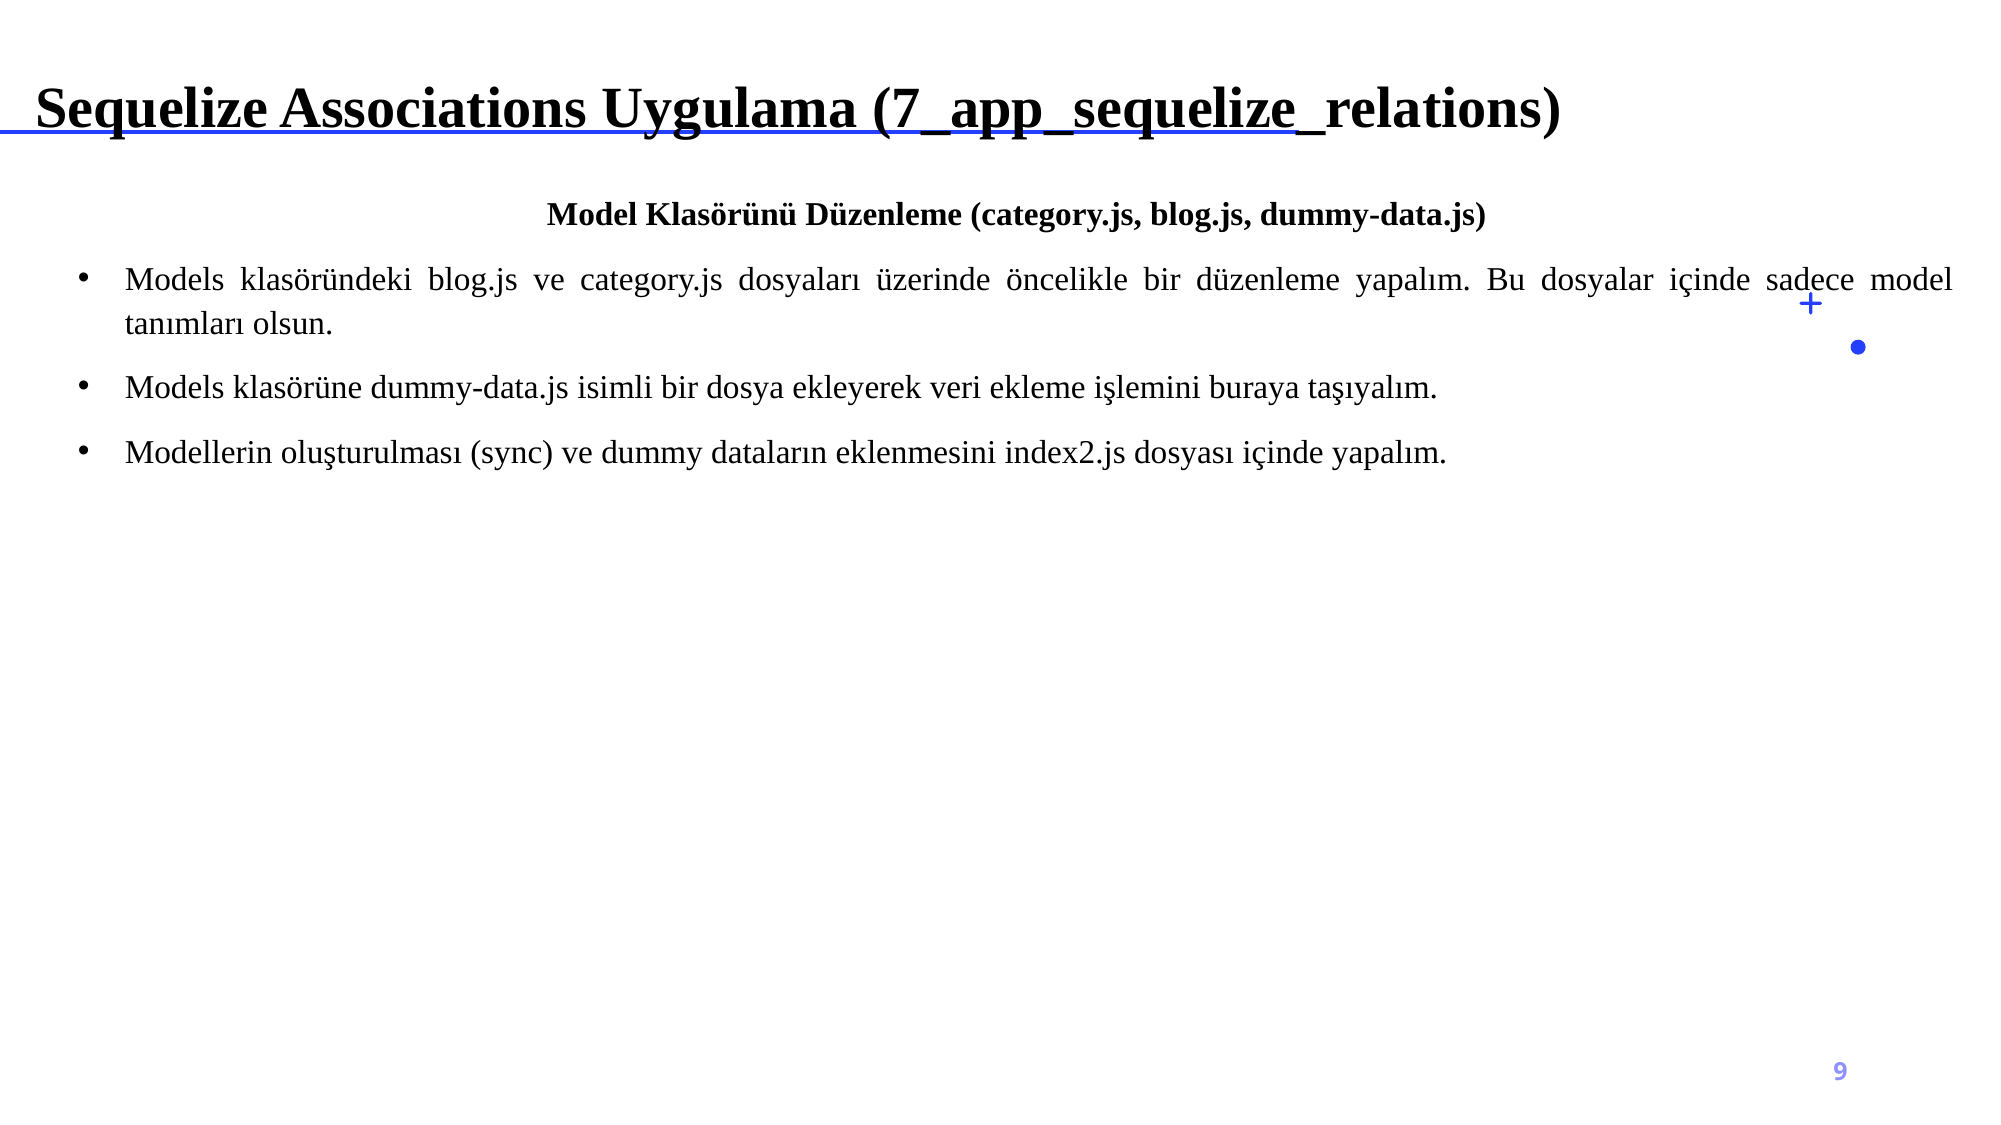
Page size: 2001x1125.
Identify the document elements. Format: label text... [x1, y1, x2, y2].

title Sequelize Associations Uygulama (7_app_sequelize_relations) [20, 53, 1926, 148]
slide_number 9 [1412, 1042, 1863, 1103]
list Model Klasörünü Düzenleme (category.js, blog.js, dummy-data.js) Models klasöründeki blog.js ve category.js dosyaları üzerinde öncelikle bir düzenleme yapalım. Bu dosyalar içinde sadece model tanımları olsun. Models klasörüne dummy-data.js isimli bir dosya ekleyerek veri ekleme işlemini buraya taşıyalım. Modellerin oluşturulması (sync) ve dummy dataların eklenmesini index2.js dosyası içinde yapalım. [62, 180, 1972, 1043]
